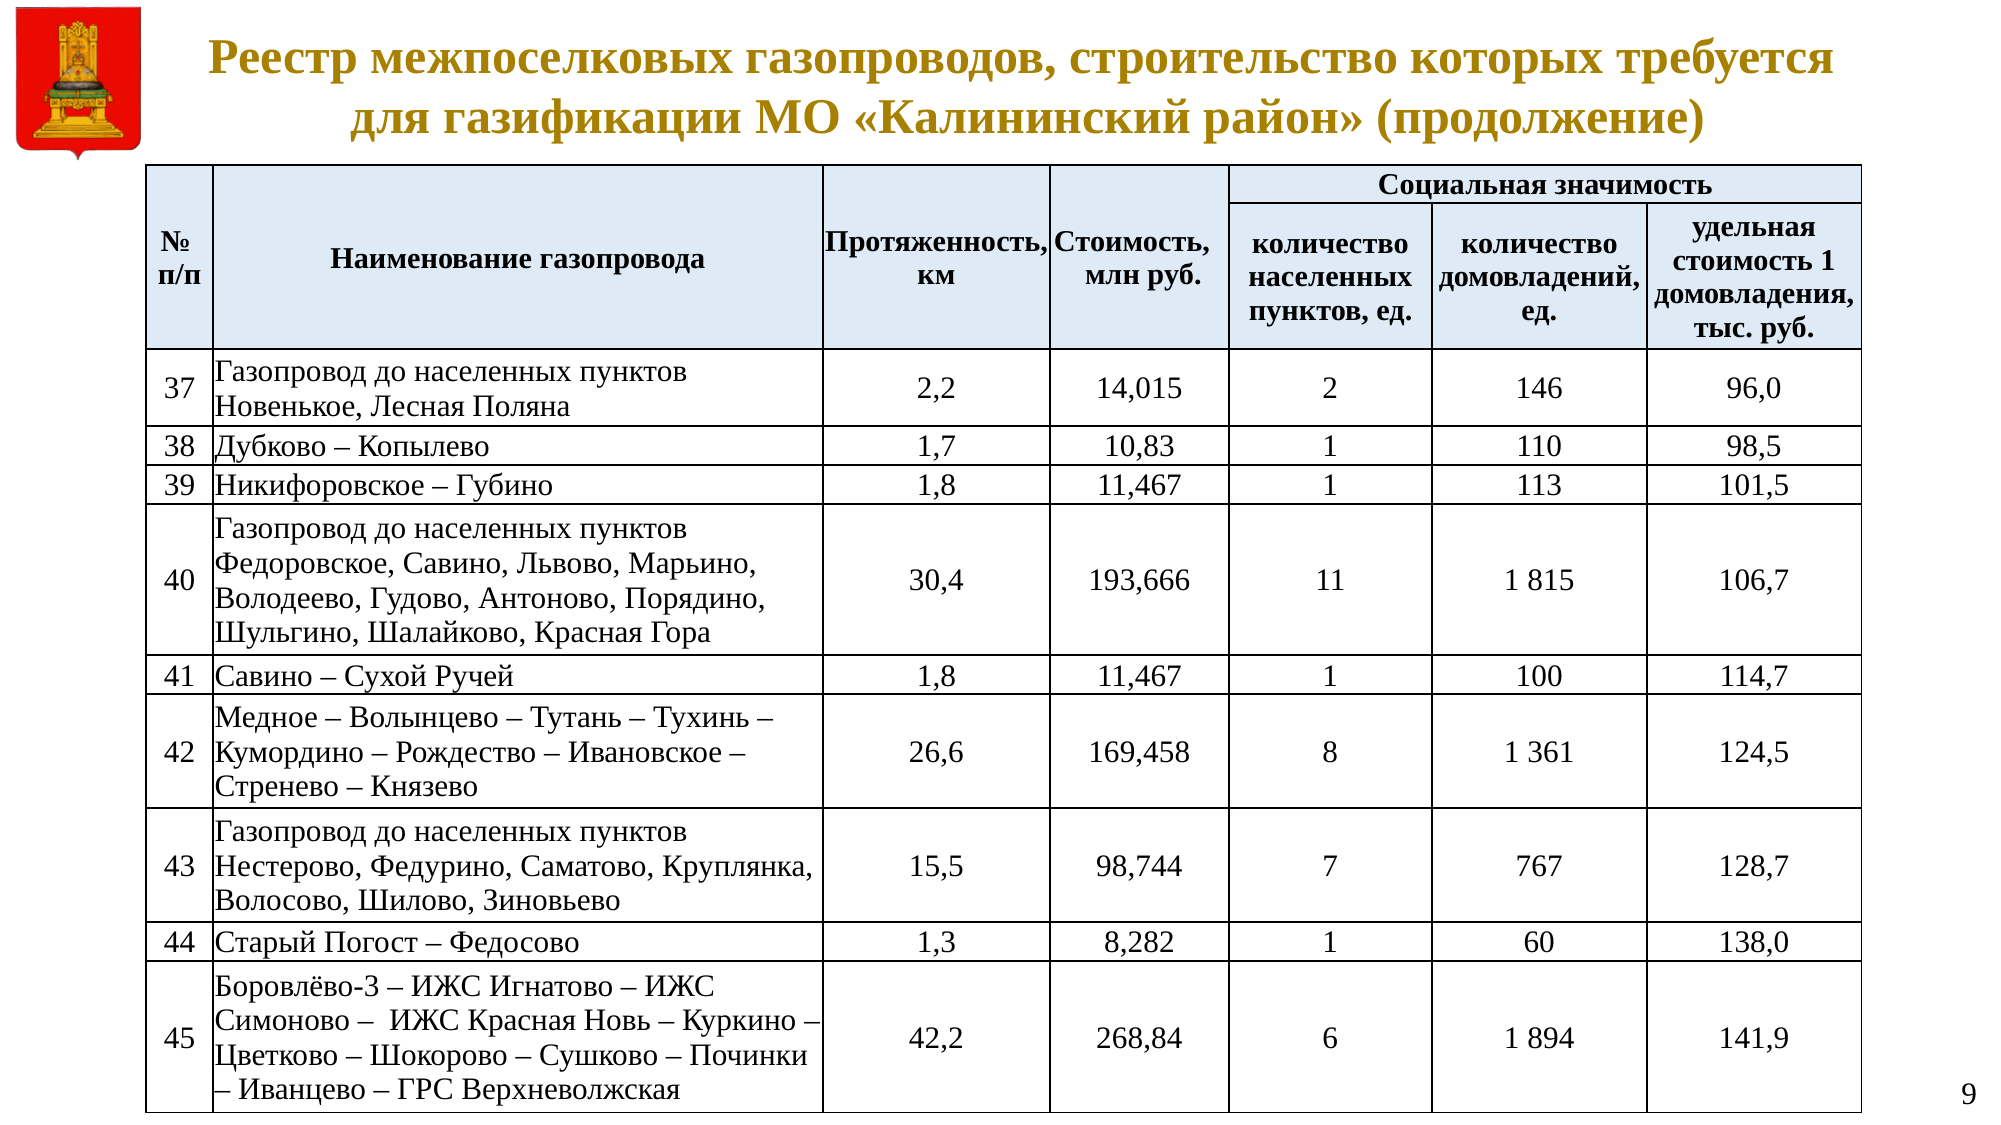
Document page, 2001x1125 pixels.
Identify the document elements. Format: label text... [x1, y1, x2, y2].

table_cell 114,7 [1648, 656, 1861, 693]
table_cell 1 [1230, 656, 1431, 693]
table_cell 39 [147, 466, 212, 503]
table_cell 1,7 [824, 427, 1049, 464]
table_cell 767 [1433, 809, 1646, 921]
table_cell Газопровод до населенных пунктов Федоровское, Савино, Львово, Марьино, Володеево, Гудово, Антоново, Порядино, Шульгино, Шалайково, Красная Гора [214, 505, 822, 654]
table_cell 101,5 [1648, 466, 1861, 503]
table_header Социальная значимость [1230, 166, 1861, 202]
table_cell 1 [1230, 923, 1431, 960]
table_cell 1 894 [1433, 962, 1646, 1112]
table_cell Газопровод до населенных пунктов Нестерово, Федурино, Саматово, Круплянка, Волосово, Шилово, Зиновьево [214, 809, 822, 921]
table_cell 1 361 [1433, 695, 1646, 807]
table_cell Дубково – Копылево [214, 427, 822, 464]
table_cell 44 [147, 923, 212, 960]
table_cell 146 [1433, 350, 1646, 425]
table_cell 169,458 [1051, 695, 1228, 807]
table_cell 2 [1230, 350, 1431, 425]
table_cell 40 [147, 505, 212, 654]
table_cell 60 [1433, 923, 1646, 960]
table_cell Савино – Сухой Ручей [214, 656, 822, 693]
table_cell 1,8 [824, 656, 1049, 693]
table_cell 8,282 [1051, 923, 1228, 960]
table_cell 268,84 [1051, 962, 1228, 1112]
slide_number 9 [1585, 1046, 1993, 1125]
table_cell 38 [147, 427, 212, 464]
table_cell 110 [1433, 427, 1646, 464]
table_cell Медное – Волынцево – Тутань – Тухинь – Кумордино – Рождество – Ивановское – Стренево – Князево [214, 695, 822, 807]
table_cell 8 [1230, 695, 1431, 807]
table_cell Старый Погост – Федосово [214, 923, 822, 960]
table_cell 30,4 [824, 505, 1049, 654]
table_cell 98,5 [1648, 427, 1861, 464]
table_cell 1,8 [824, 466, 1049, 503]
table_cell 26,6 [824, 695, 1049, 807]
table_cell 98,744 [1051, 809, 1228, 921]
table_cell 128,7 [1648, 809, 1861, 921]
table_cell 11,467 [1051, 466, 1228, 503]
table_cell 14,015 [1051, 350, 1228, 425]
table_cell Газопровод до населенных пунктов Новенькое, Лесная Поляна [214, 350, 822, 425]
table_cell количество населенных пунктов, ед. [1230, 204, 1431, 348]
table_cell 10,83 [1051, 427, 1228, 464]
picture [13, 0, 150, 169]
text_box Реестр межпоселковых газопроводов, строительство которых требуется для газификации МО «Калининский район» (продолжение) [150, 16, 1910, 151]
table_cell Никифоровское – Губино [214, 466, 822, 503]
table_cell 43 [147, 809, 212, 921]
table_cell 100 [1433, 656, 1646, 693]
table_cell 37 [147, 350, 212, 425]
table_cell 141,9 [1648, 962, 1861, 1112]
table_cell удельная стоимость 1 домовладения, тыс. руб. [1648, 204, 1861, 348]
table_cell 193,666 [1051, 505, 1228, 654]
table_cell 2,2 [824, 350, 1049, 425]
table_cell 6 [1230, 962, 1431, 1112]
table_cell 1 815 [1433, 505, 1646, 654]
table_cell 96,0 [1648, 350, 1861, 425]
table_cell количество домовладений, ед. [1433, 204, 1646, 348]
table_cell 11,467 [1051, 656, 1228, 693]
table_cell 45 [147, 962, 212, 1112]
table_header Стоимость, млн руб. [1051, 166, 1228, 348]
table_header Протяженность, км [824, 166, 1049, 348]
table_cell 41 [147, 656, 212, 693]
table_cell Боровлёво-3 – ИЖС Игнатово – ИЖС Симоново – ИЖС Красная Новь – Куркино – Цветково – Шокорово – Сушково – Починки – Иванцево – ГРС Верхневолжская [214, 962, 822, 1112]
table_cell 1 [1230, 427, 1431, 464]
table_cell 124,5 [1648, 695, 1861, 807]
table_cell 106,7 [1648, 505, 1861, 654]
table_cell 15,5 [824, 809, 1049, 921]
table_cell 1 [1230, 466, 1431, 503]
table_cell 138,0 [1648, 923, 1861, 960]
table_cell 113 [1433, 466, 1646, 503]
table_cell 1,3 [824, 923, 1049, 960]
table_header Наименование газопровода [214, 166, 822, 348]
table_cell 42,2 [824, 962, 1049, 1112]
table_cell 42 [147, 695, 212, 807]
table_header № п/п [147, 166, 212, 348]
table_cell 7 [1230, 809, 1431, 921]
table_cell 11 [1230, 505, 1431, 654]
